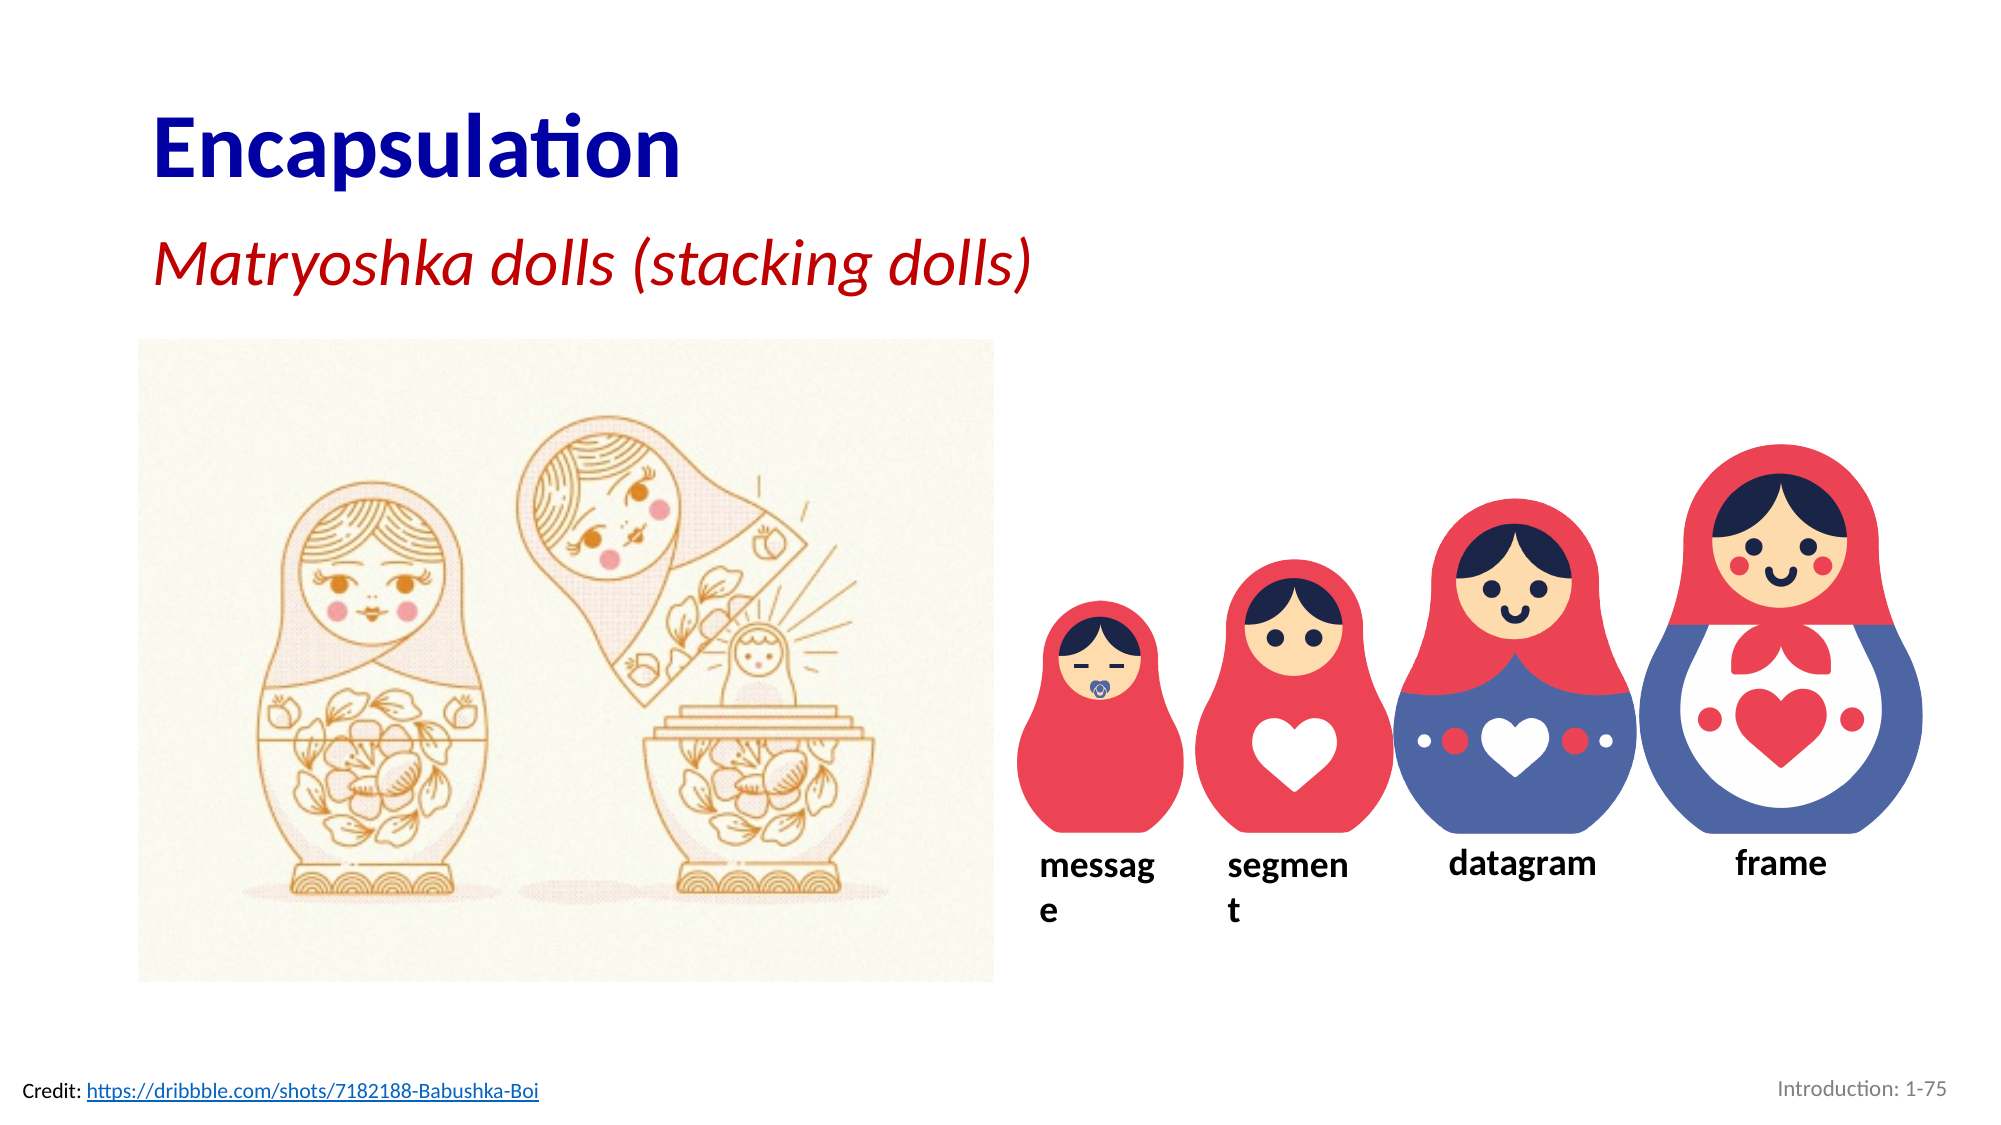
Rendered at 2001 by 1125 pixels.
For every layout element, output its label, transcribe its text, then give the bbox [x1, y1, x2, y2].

text_box datagram [1433, 842, 1614, 890]
text_box frame [1720, 842, 1844, 891]
slide_number Introduction: 1-‹#› [1512, 1056, 1963, 1117]
text_box Matryoshka dolls (stacking dolls) [137, 210, 1061, 307]
picture [1016, 600, 1184, 833]
picture [1195, 498, 1638, 834]
picture [138, 339, 994, 982]
text_box Credit: https://dribbble.com/shots/7182188-Babushka-Boi [7, 1069, 1008, 1111]
title Encapsulation [137, 74, 1863, 221]
text_box segment [1212, 841, 1376, 938]
text_box message [1024, 832, 1188, 938]
picture [1639, 444, 1923, 834]
